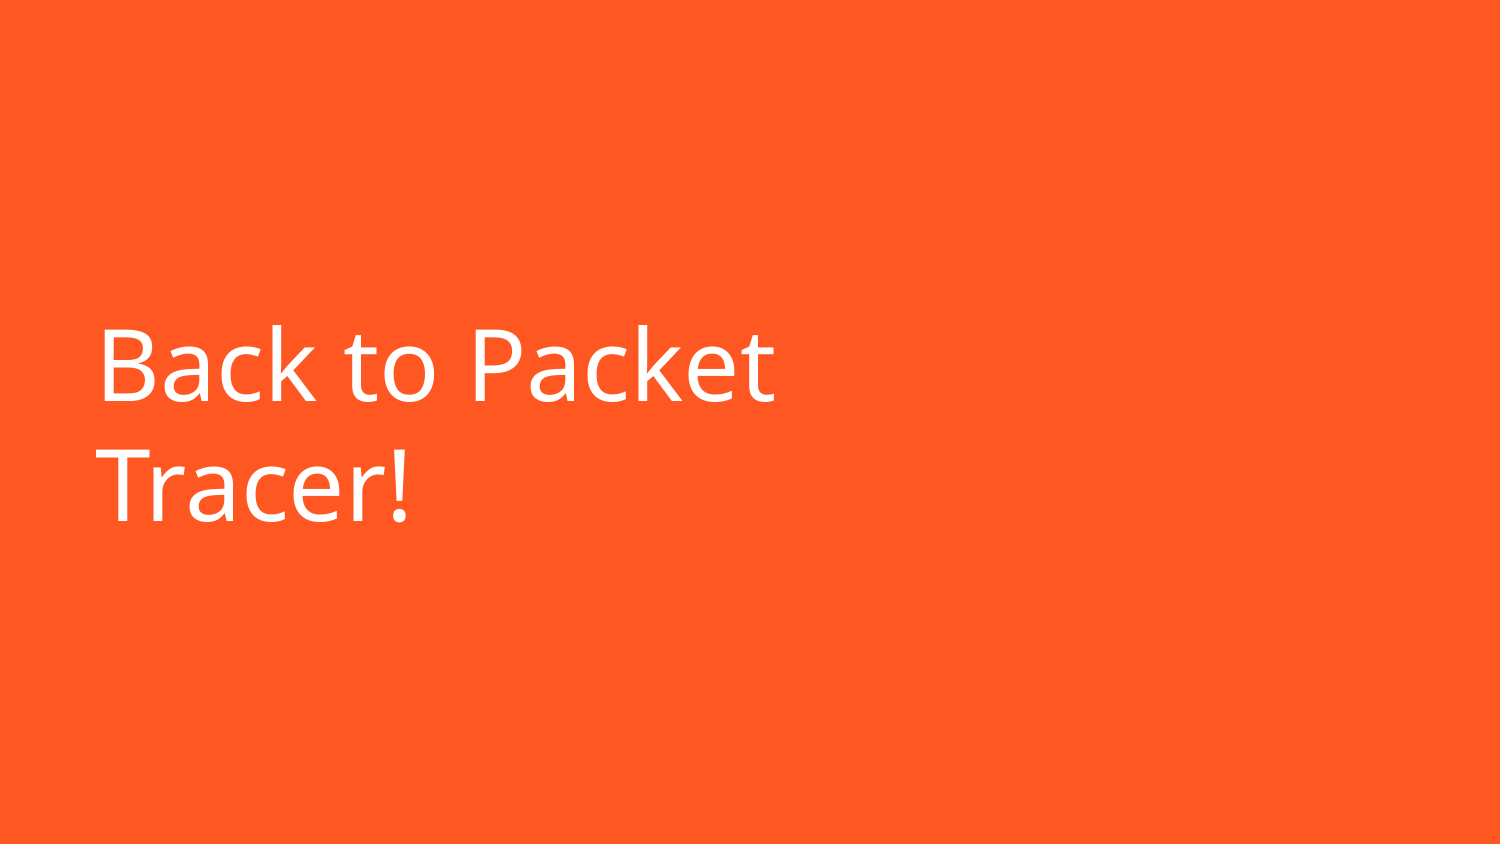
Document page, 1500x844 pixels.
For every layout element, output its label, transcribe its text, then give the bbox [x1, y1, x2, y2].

title Back to Packet Tracer! [80, 86, 1013, 758]
